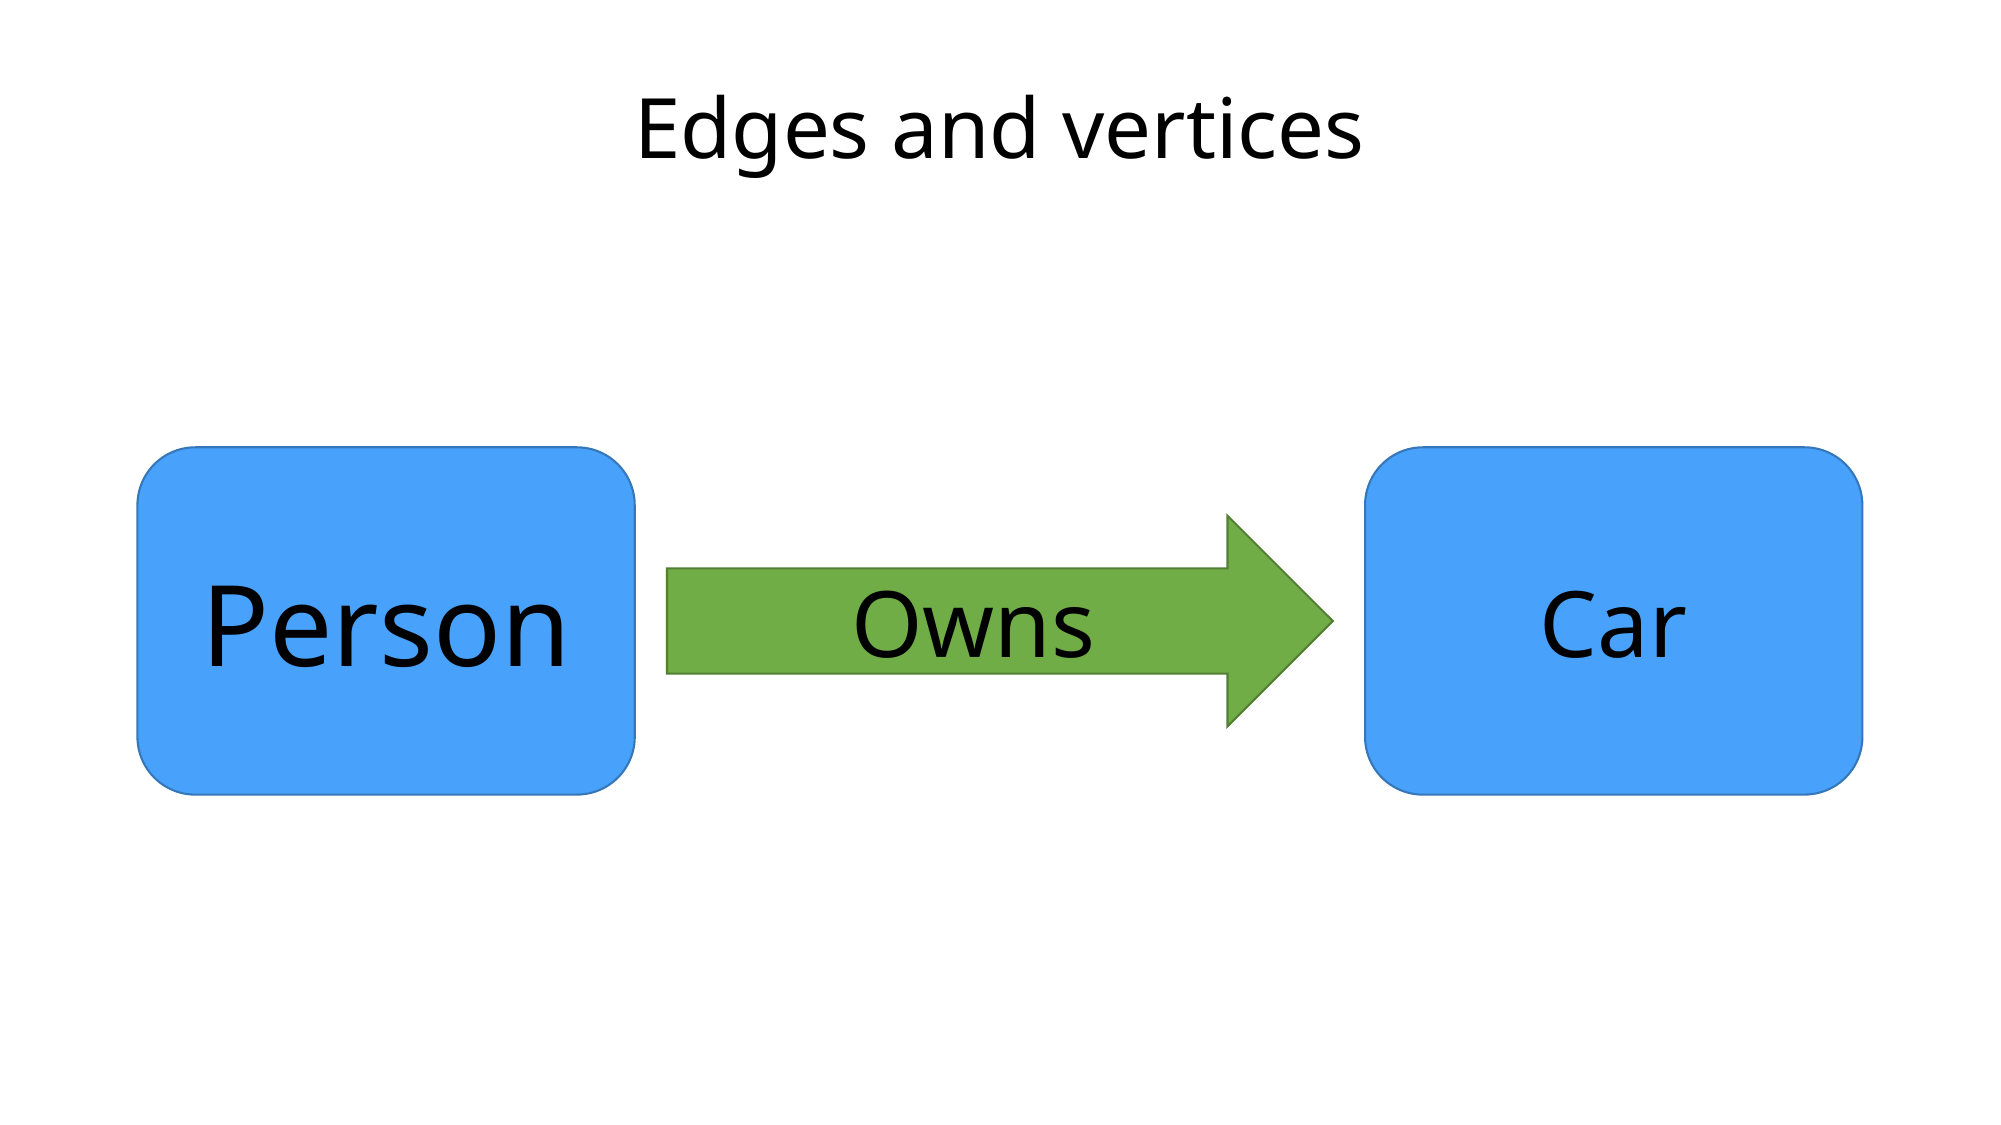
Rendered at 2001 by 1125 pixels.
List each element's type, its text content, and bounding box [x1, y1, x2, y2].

text_box Person [136, 446, 636, 796]
title Edges and vertices [137, 59, 1863, 204]
text_box Car [1364, 446, 1864, 796]
text_box Owns [665, 513, 1335, 729]
